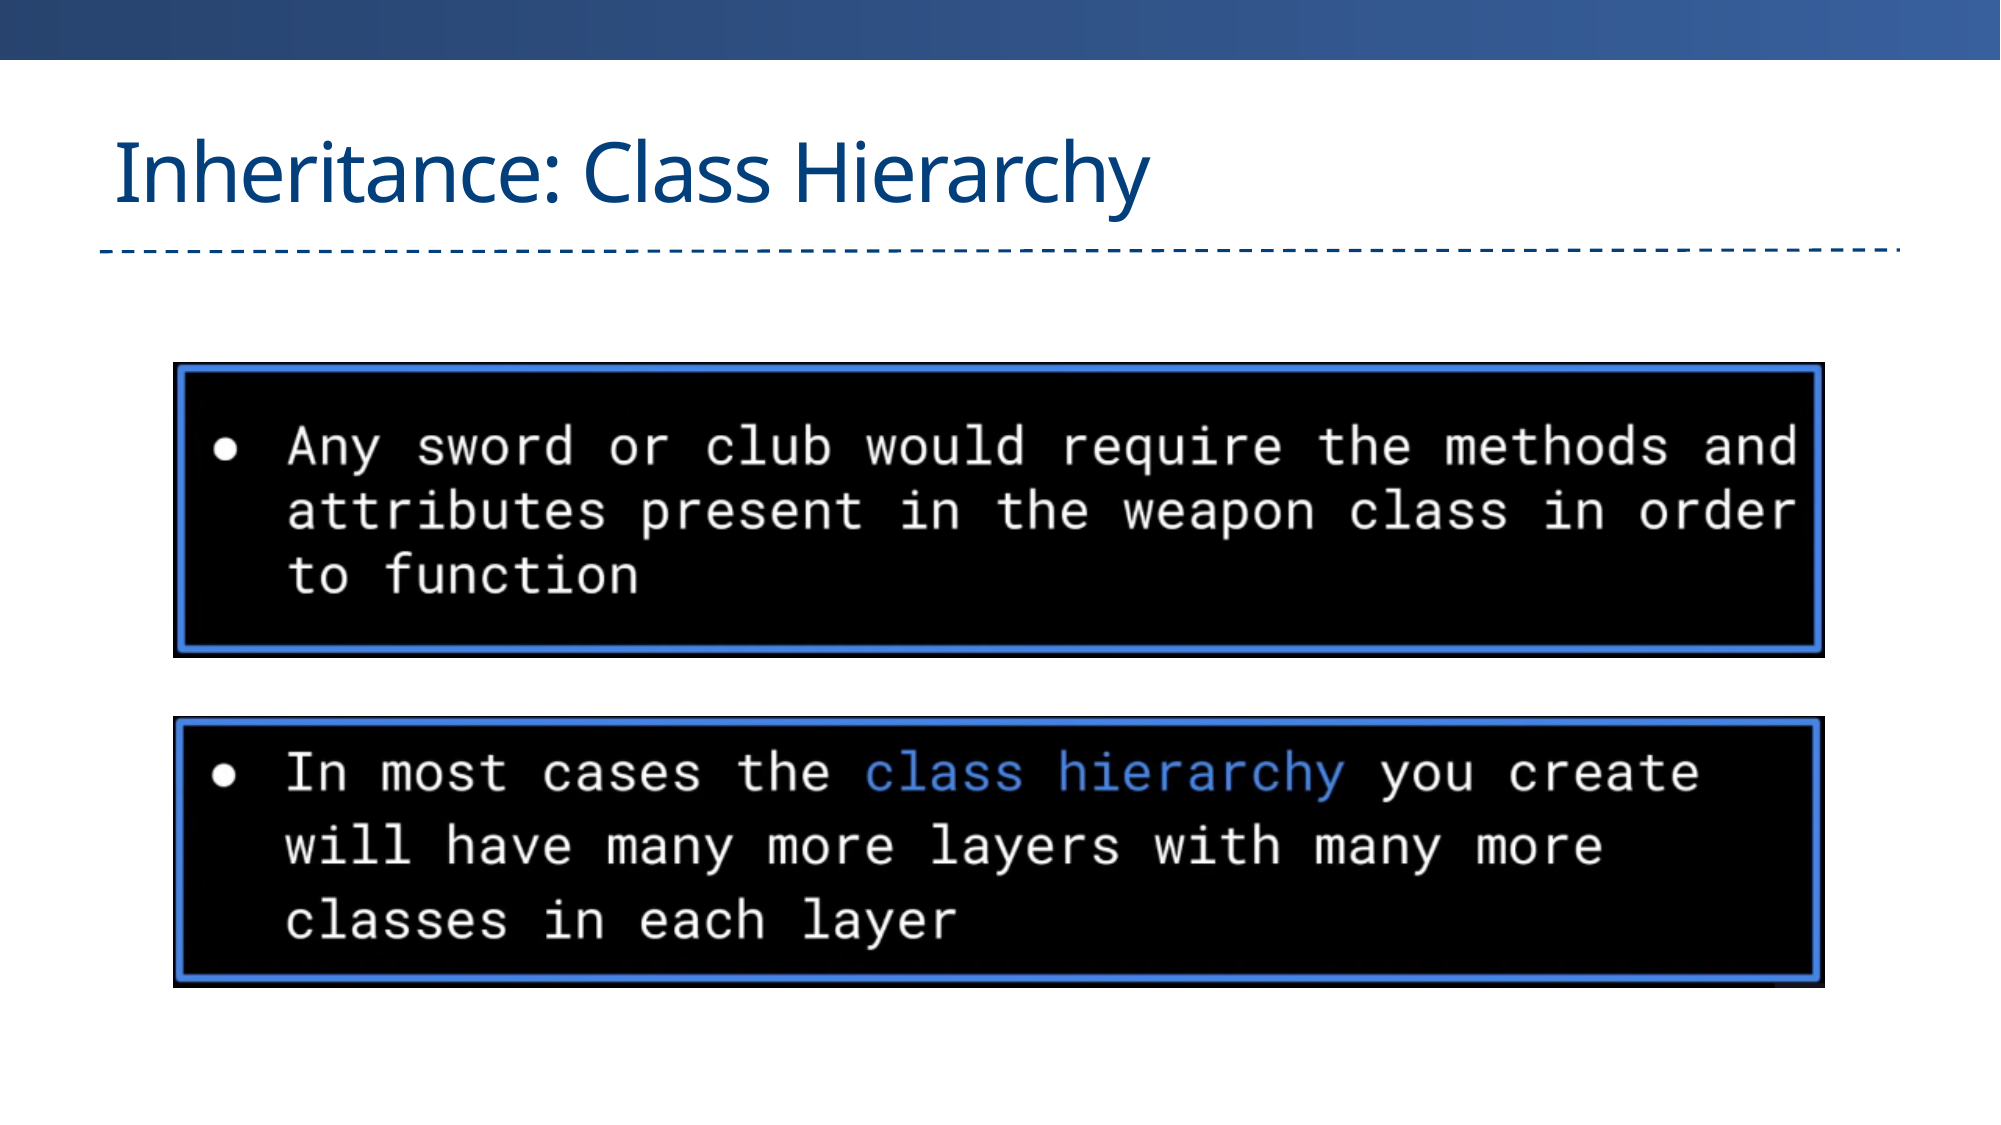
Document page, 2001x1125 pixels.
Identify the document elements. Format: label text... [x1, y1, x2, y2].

picture [173, 362, 1826, 658]
title Inheritance: Class Hierarchy [99, 87, 1900, 250]
picture [173, 716, 1826, 988]
